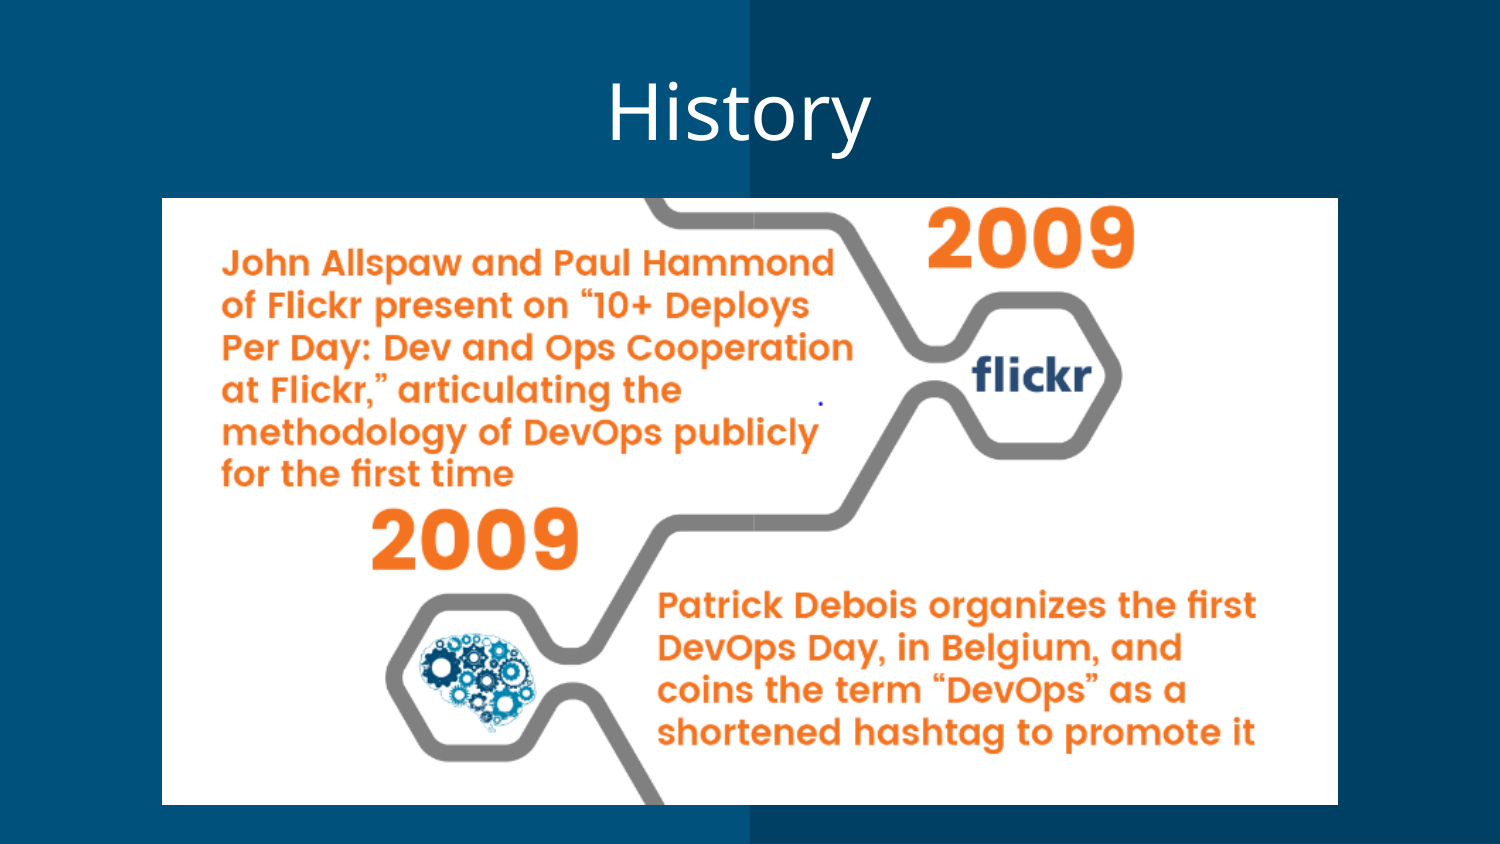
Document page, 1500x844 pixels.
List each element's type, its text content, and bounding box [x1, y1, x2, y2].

picture [163, 198, 1338, 806]
title History [406, 52, 1071, 171]
